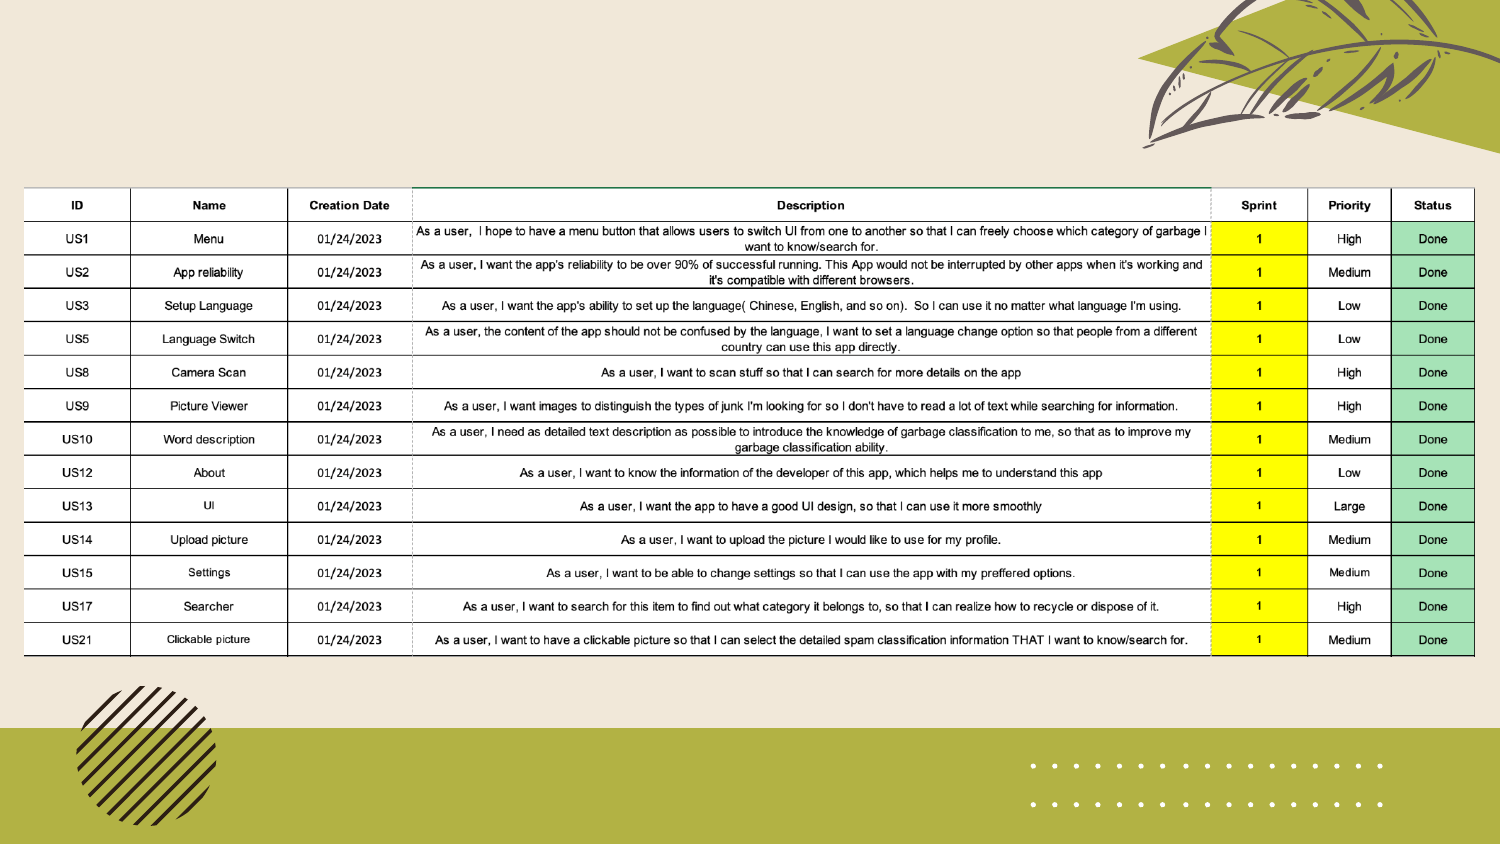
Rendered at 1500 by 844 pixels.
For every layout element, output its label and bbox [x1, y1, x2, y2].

picture [24, 186, 1476, 657]
